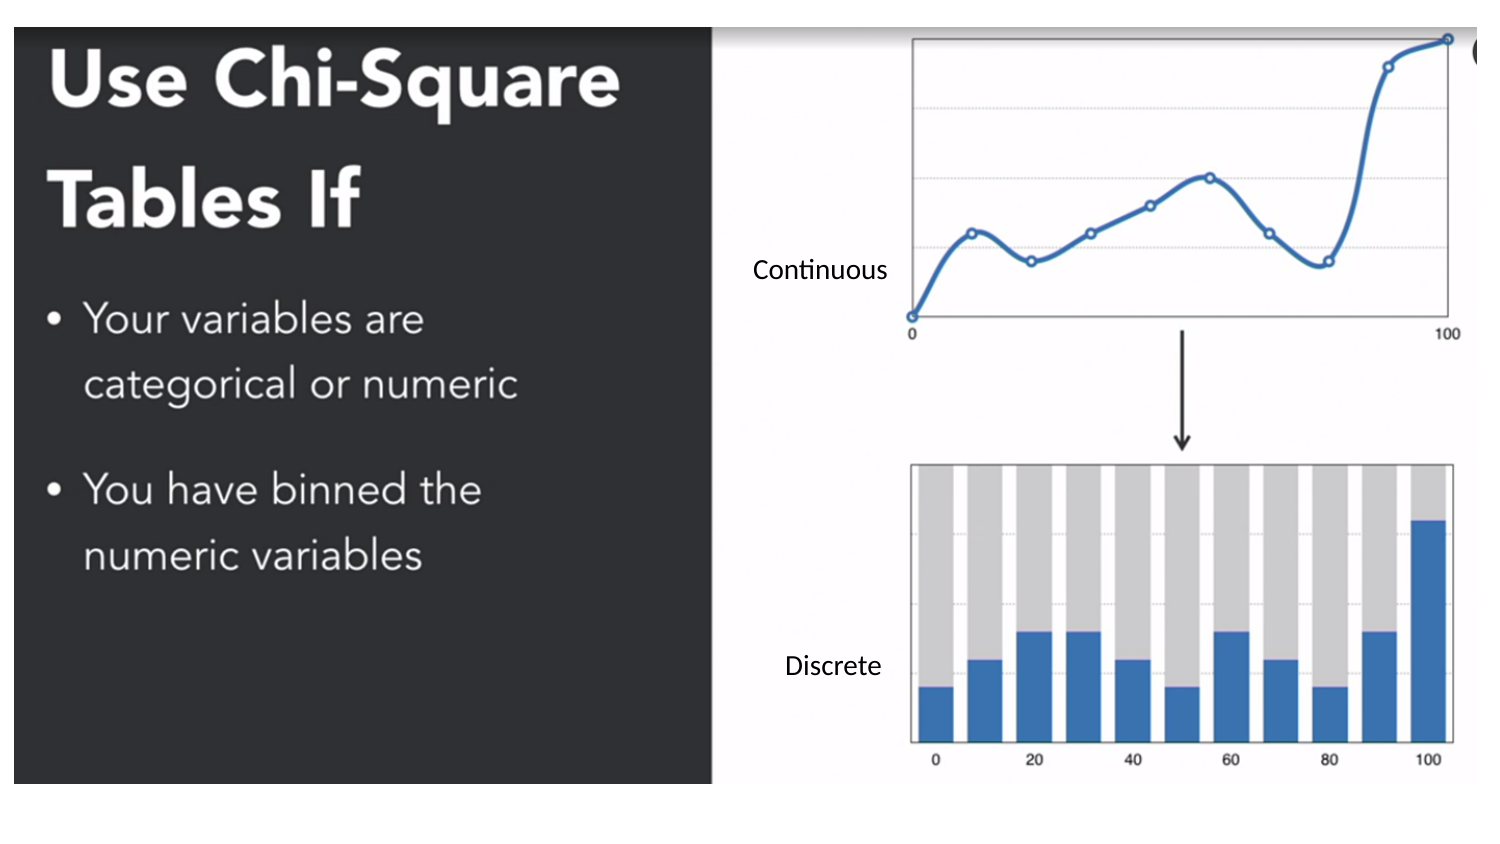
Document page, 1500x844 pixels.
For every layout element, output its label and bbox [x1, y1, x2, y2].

picture [13, 27, 1477, 784]
